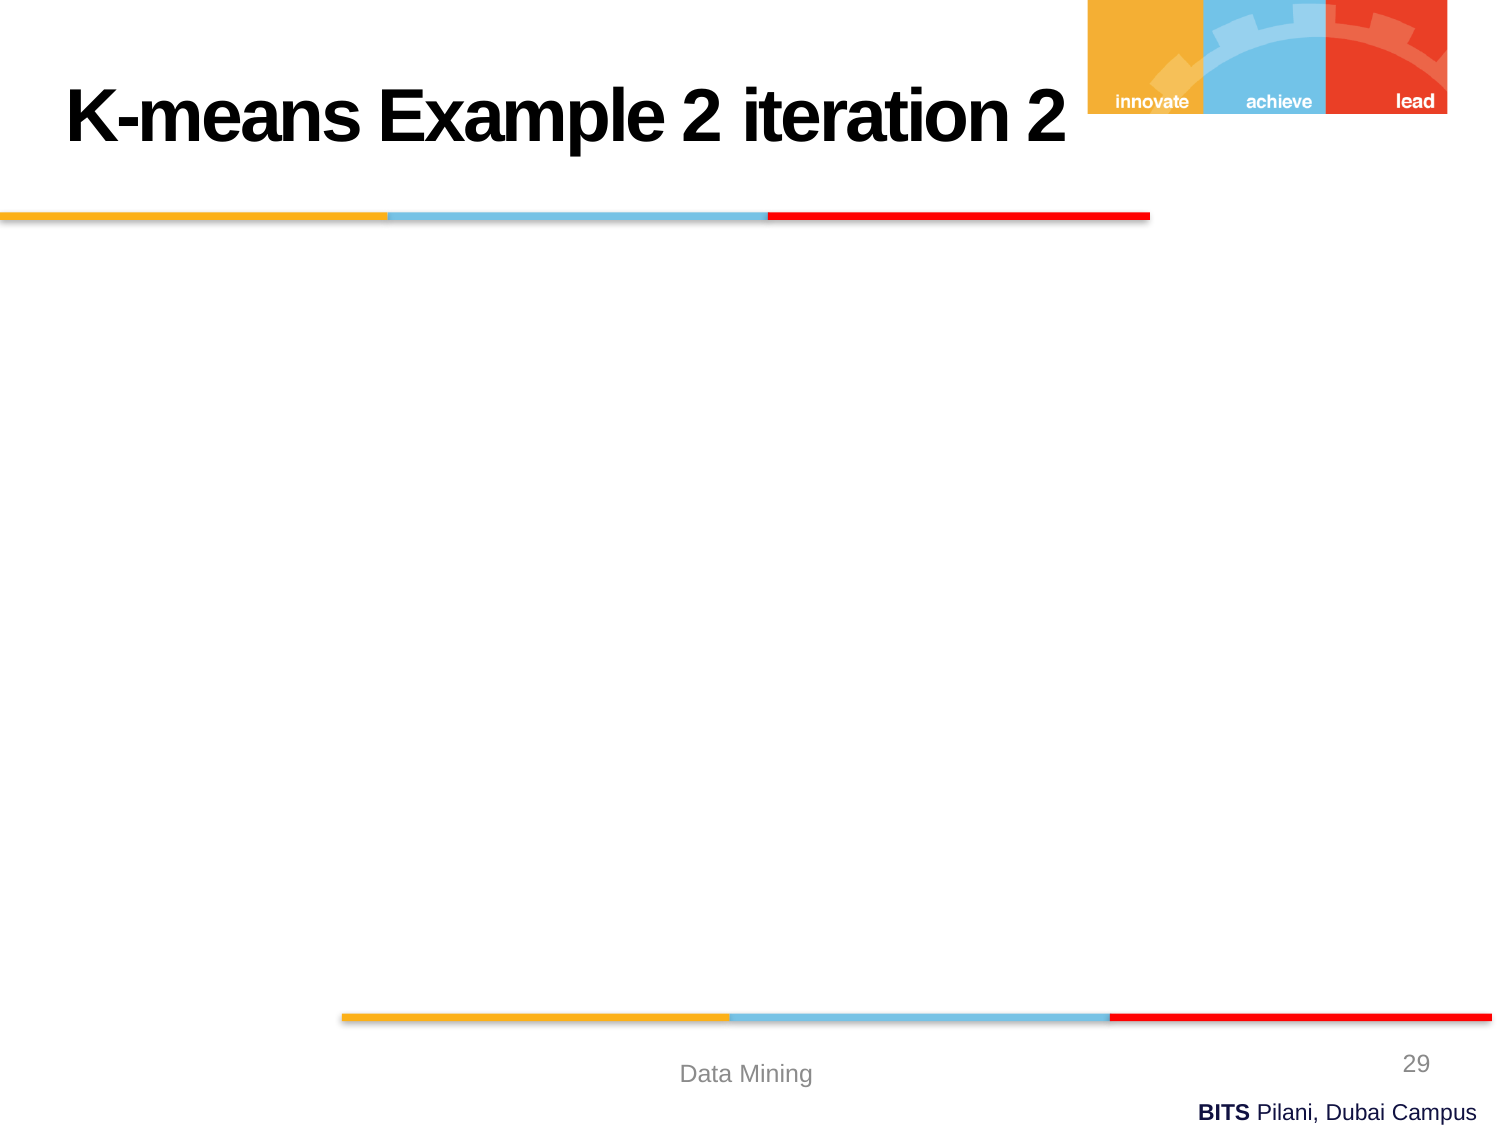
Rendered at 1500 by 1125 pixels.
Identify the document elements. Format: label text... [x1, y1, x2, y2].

list K-means Example 2 iteration 2 [50, 24, 1088, 213]
footer Data Mining [512, 1042, 988, 1103]
picture [1087, 0, 1448, 114]
slide_number 29 [1095, 1032, 1446, 1093]
